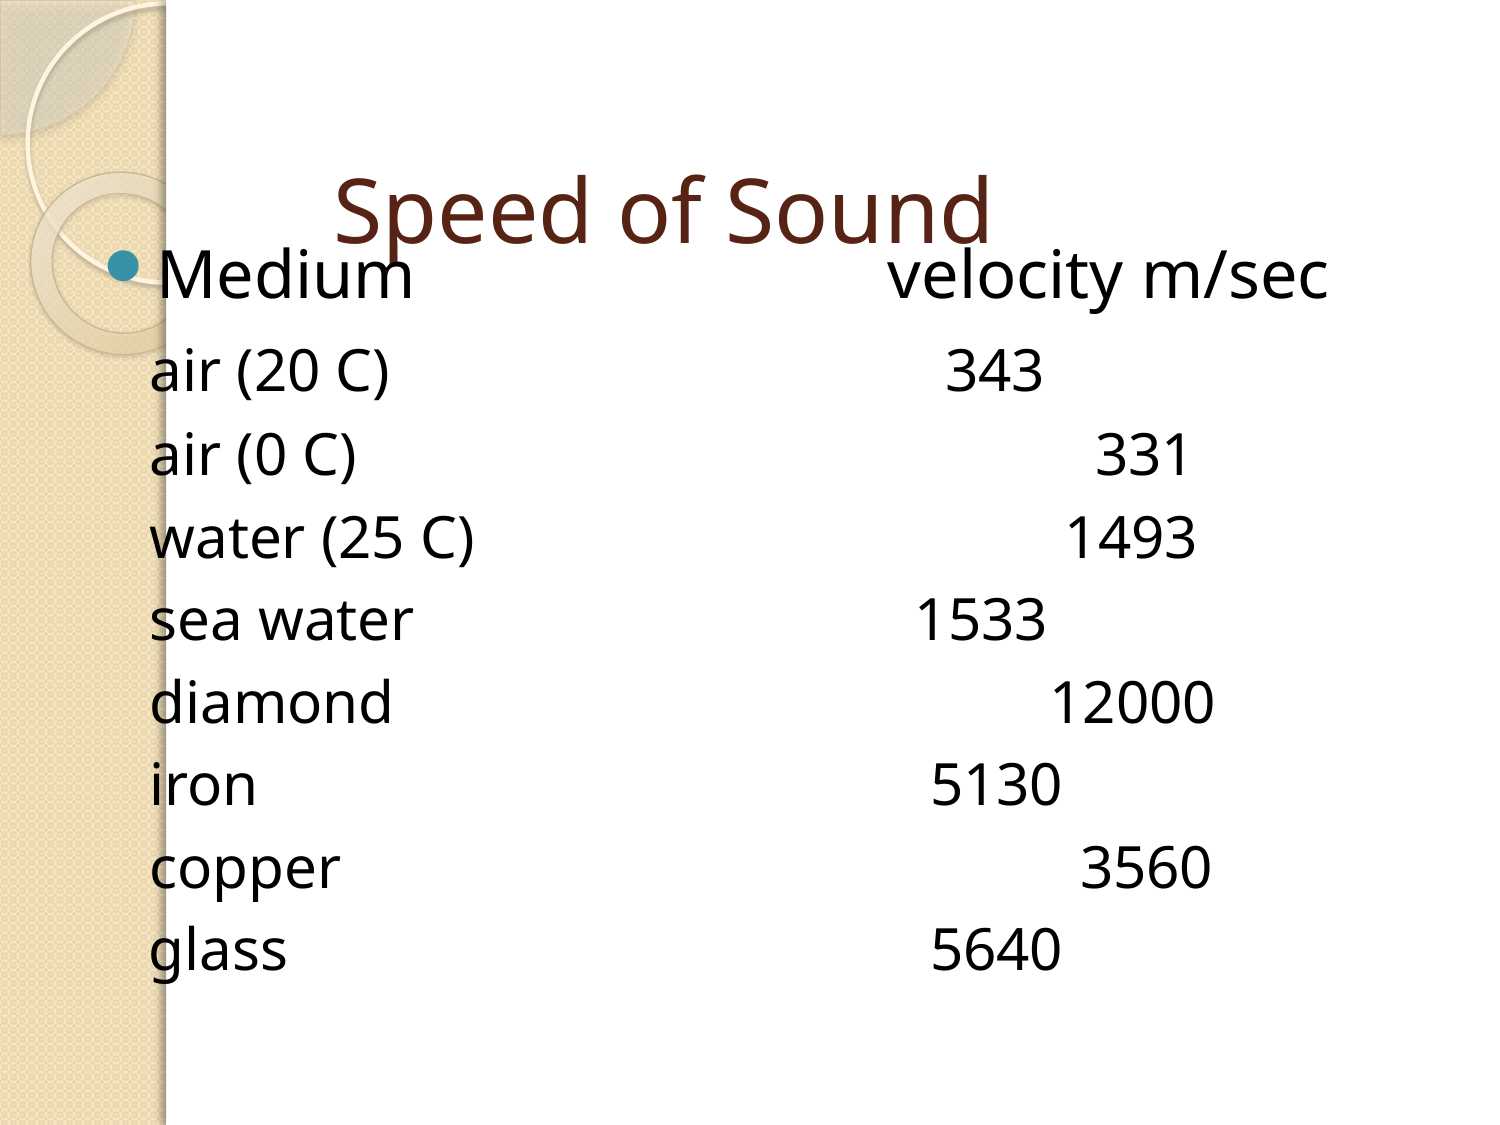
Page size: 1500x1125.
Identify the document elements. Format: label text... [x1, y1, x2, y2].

title Speed of Sound [319, 102, 1400, 224]
list Medium velocity m/sec air (20 C) 343 air (0 C) 331 water (25 C) 1493 sea water 1533 diamond 12000 iron 5130 copper 3560 glass 5640 [75, 224, 1425, 1088]
